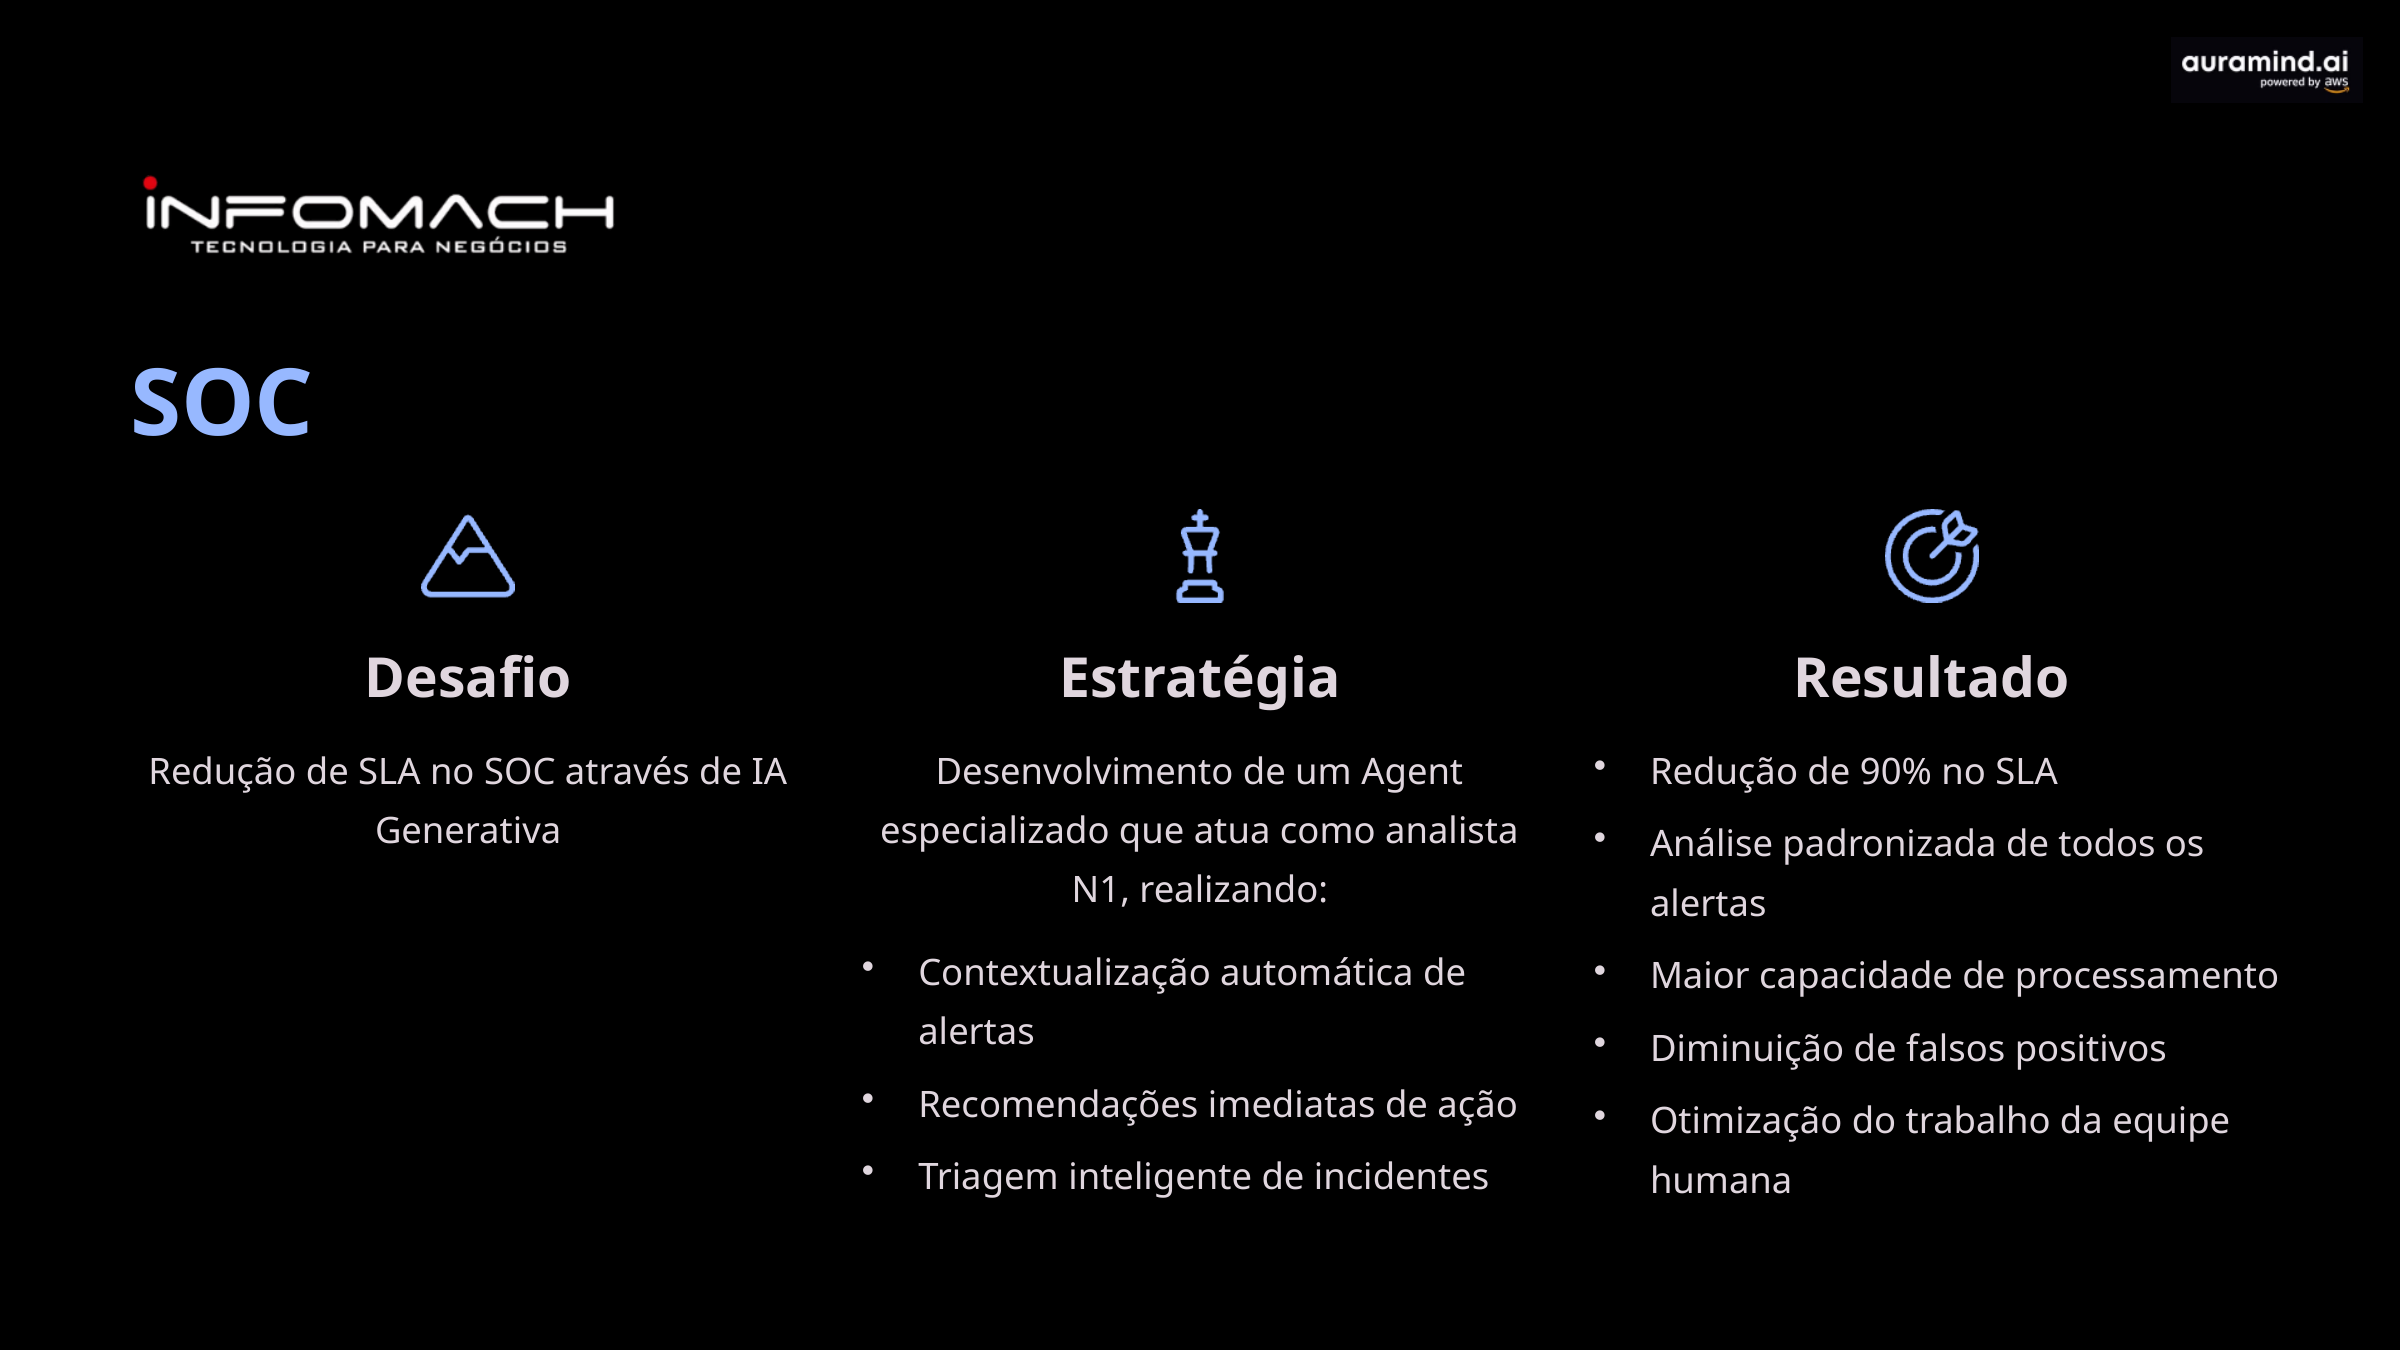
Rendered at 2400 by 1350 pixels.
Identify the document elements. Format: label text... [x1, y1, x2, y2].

text_box Maior capacidade de processamento [1593, 936, 2270, 997]
text_box Desenvolvimento de um Agent especializado que atua como analista N1, realizando: [861, 732, 1538, 911]
text_box Triagem inteligente de incidentes [861, 1137, 1538, 1198]
picture [1885, 509, 1979, 603]
text_box Contextualização automática de alertas [861, 933, 1538, 1053]
text_box Otimização do trabalho da equipe humana [1593, 1081, 2270, 1201]
picture [130, 148, 627, 283]
text_box Redução de 90% no SLA [1593, 732, 2270, 792]
picture [1153, 509, 1247, 603]
text_box Estratégia [920, 640, 1479, 710]
picture [2171, 37, 2363, 103]
text_box Diminuição de falsos positivos [1593, 1009, 2270, 1069]
picture [421, 509, 515, 603]
text_box Análise padronizada de todos os alertas [1593, 804, 2270, 924]
text_box Redução de SLA no SOC através de IA Generativa [130, 732, 807, 852]
text_box Resultado [1652, 640, 2211, 710]
text_box Desafio [189, 640, 748, 710]
text_box Recomendações imediatas de ação [861, 1065, 1538, 1125]
text_box SOC [130, 337, 1061, 455]
